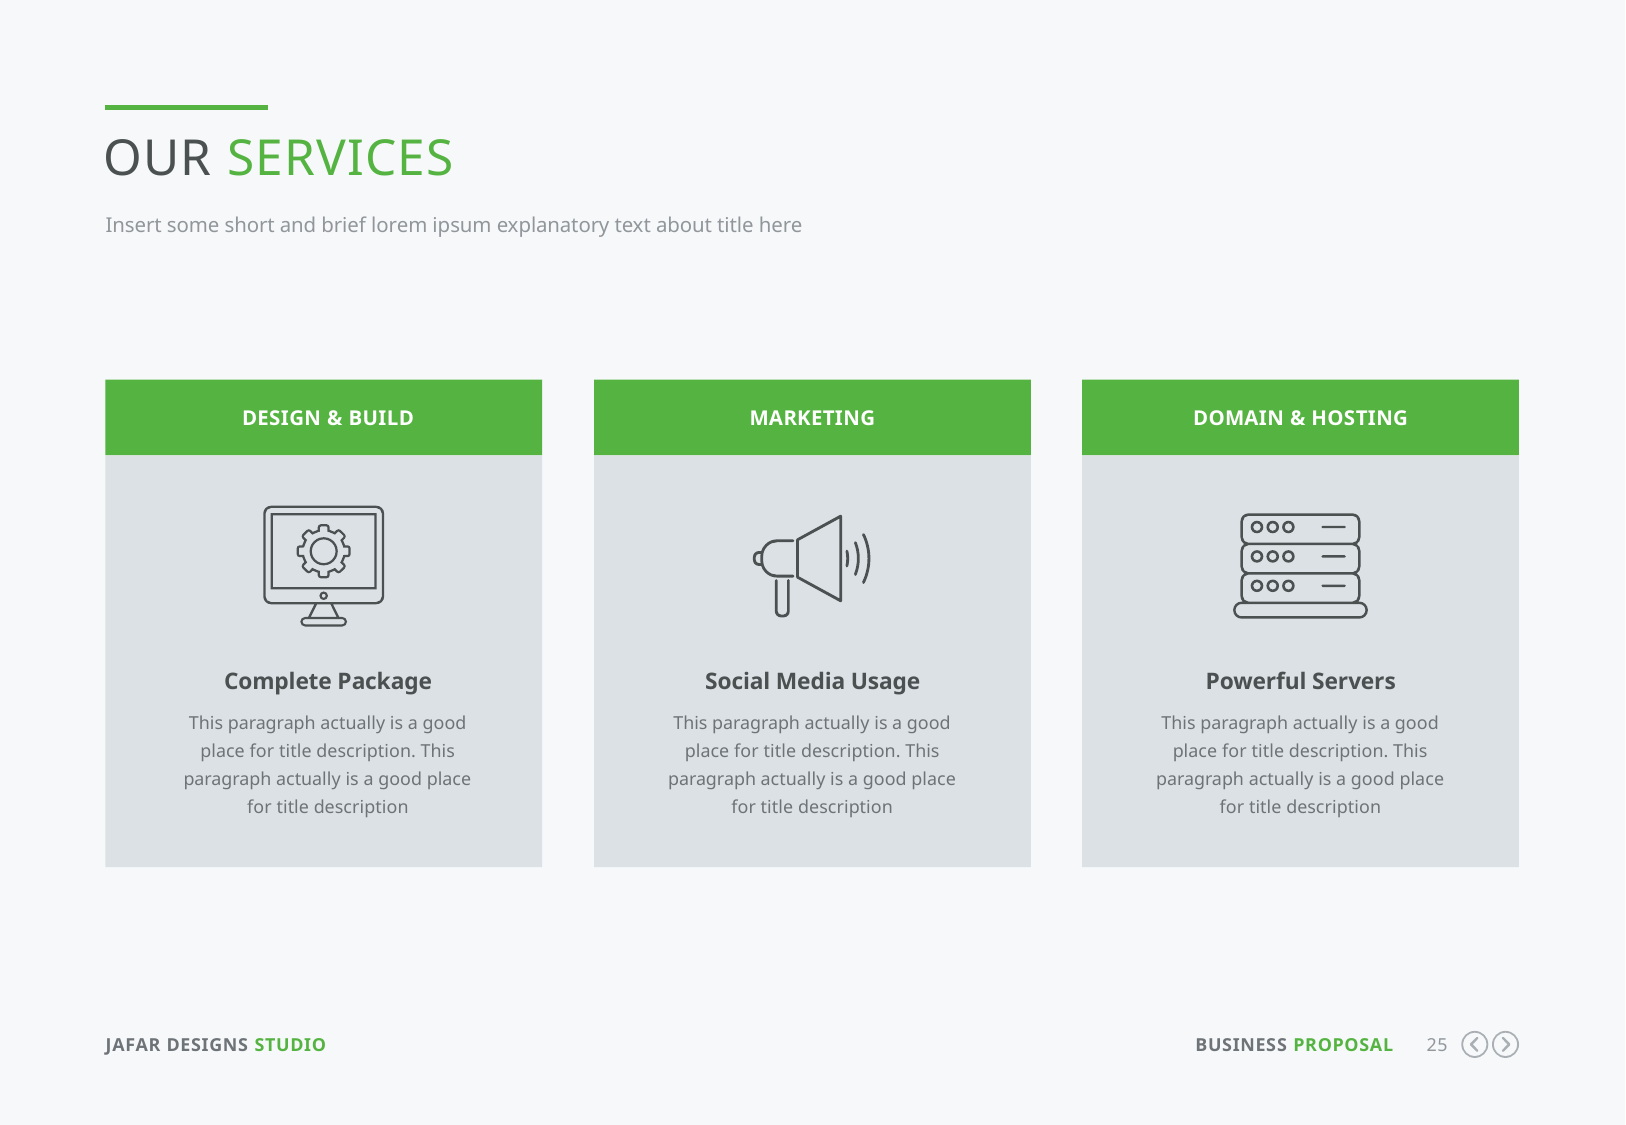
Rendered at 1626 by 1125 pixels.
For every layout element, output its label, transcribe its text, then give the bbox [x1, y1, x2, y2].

list Our Services [103, 125, 1518, 188]
text_box Domain & Hosting [1151, 405, 1450, 430]
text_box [663, 666, 962, 819]
text_box [104, 456, 543, 868]
text_box [752, 539, 795, 578]
text_box [774, 579, 790, 618]
text_box [593, 456, 1032, 868]
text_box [1151, 666, 1450, 819]
text_box [796, 514, 843, 603]
text_box [1081, 456, 1520, 868]
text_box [174, 666, 481, 819]
text_box Marketing [663, 405, 962, 430]
text_box [593, 379, 1032, 456]
text_box [854, 541, 860, 576]
text_box [845, 549, 850, 568]
list Insert some short and brief lorem ipsum explanatory text about title here [105, 209, 1519, 241]
text_box [862, 533, 871, 584]
text_box Design & Build [174, 405, 481, 430]
text_box [1233, 513, 1368, 619]
text_box [104, 379, 543, 456]
text_box [263, 505, 385, 627]
text_box [1081, 379, 1520, 456]
